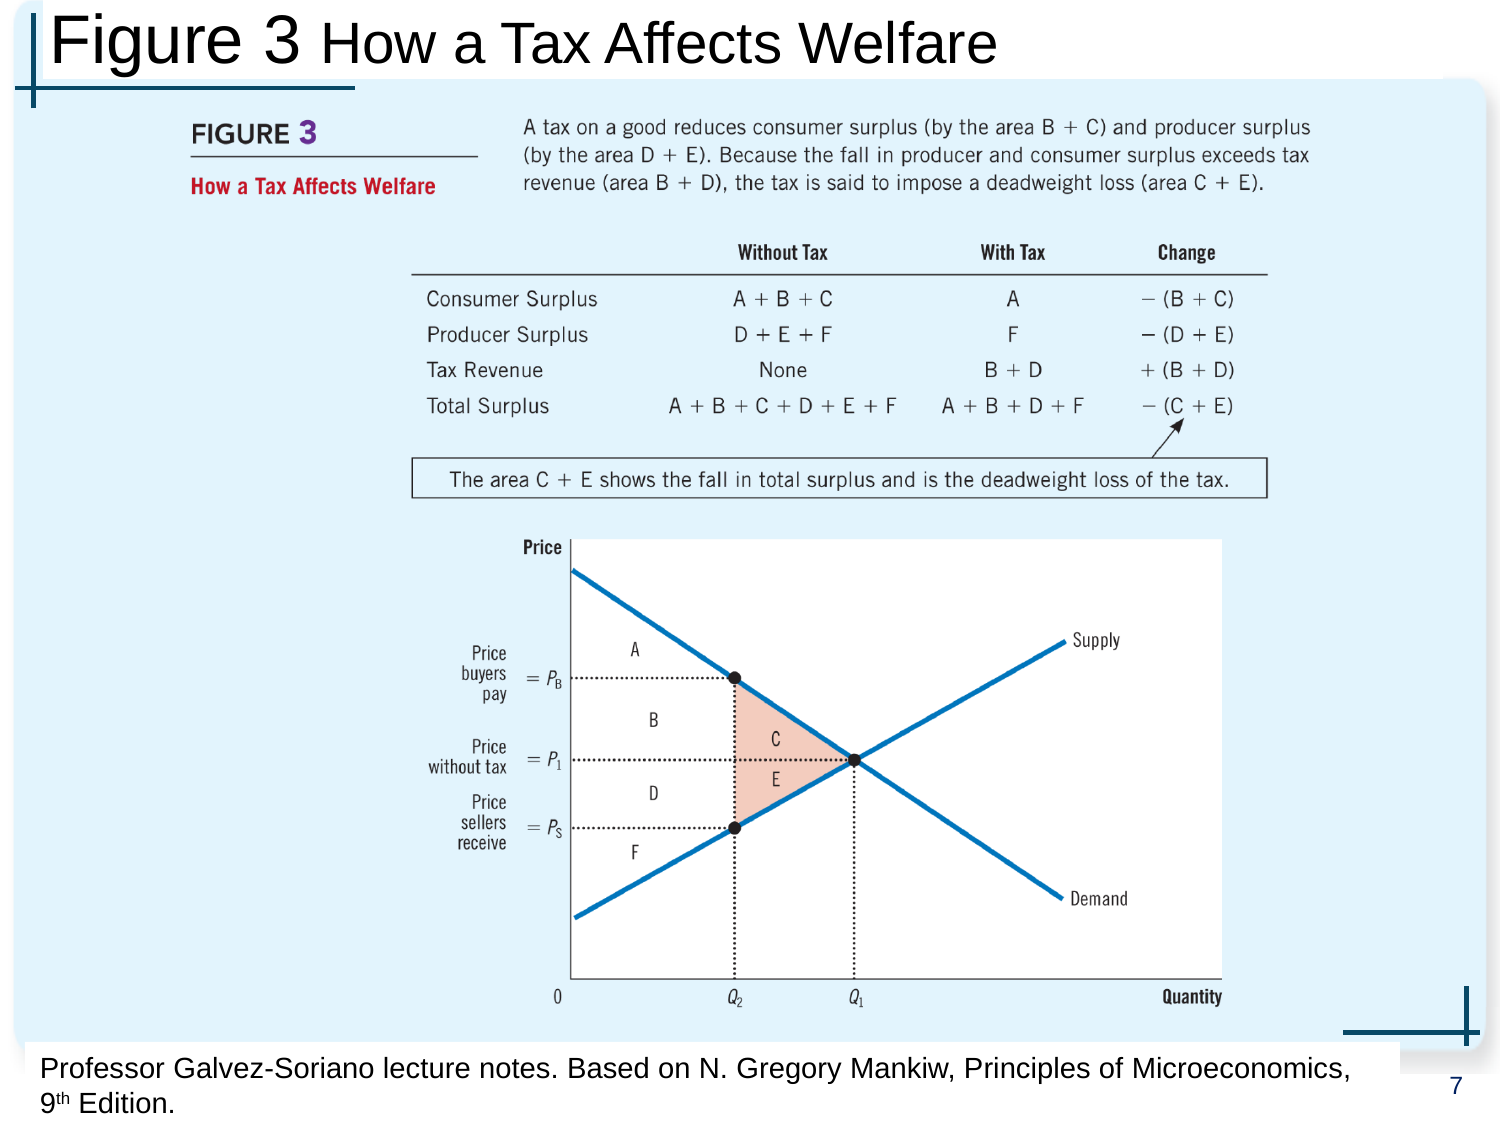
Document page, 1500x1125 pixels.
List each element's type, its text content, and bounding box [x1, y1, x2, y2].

title Figure 3 How a Tax Affects Welfare [34, 0, 1474, 73]
slide_number 7 [1412, 1060, 1500, 1125]
picture [0, 0, 1500, 1074]
text_box Professor Galvez-Soriano lecture notes. Based on N. Gregory Mankiw, Principles of Microeconomics, 9th Edition. [24, 1041, 1400, 1125]
